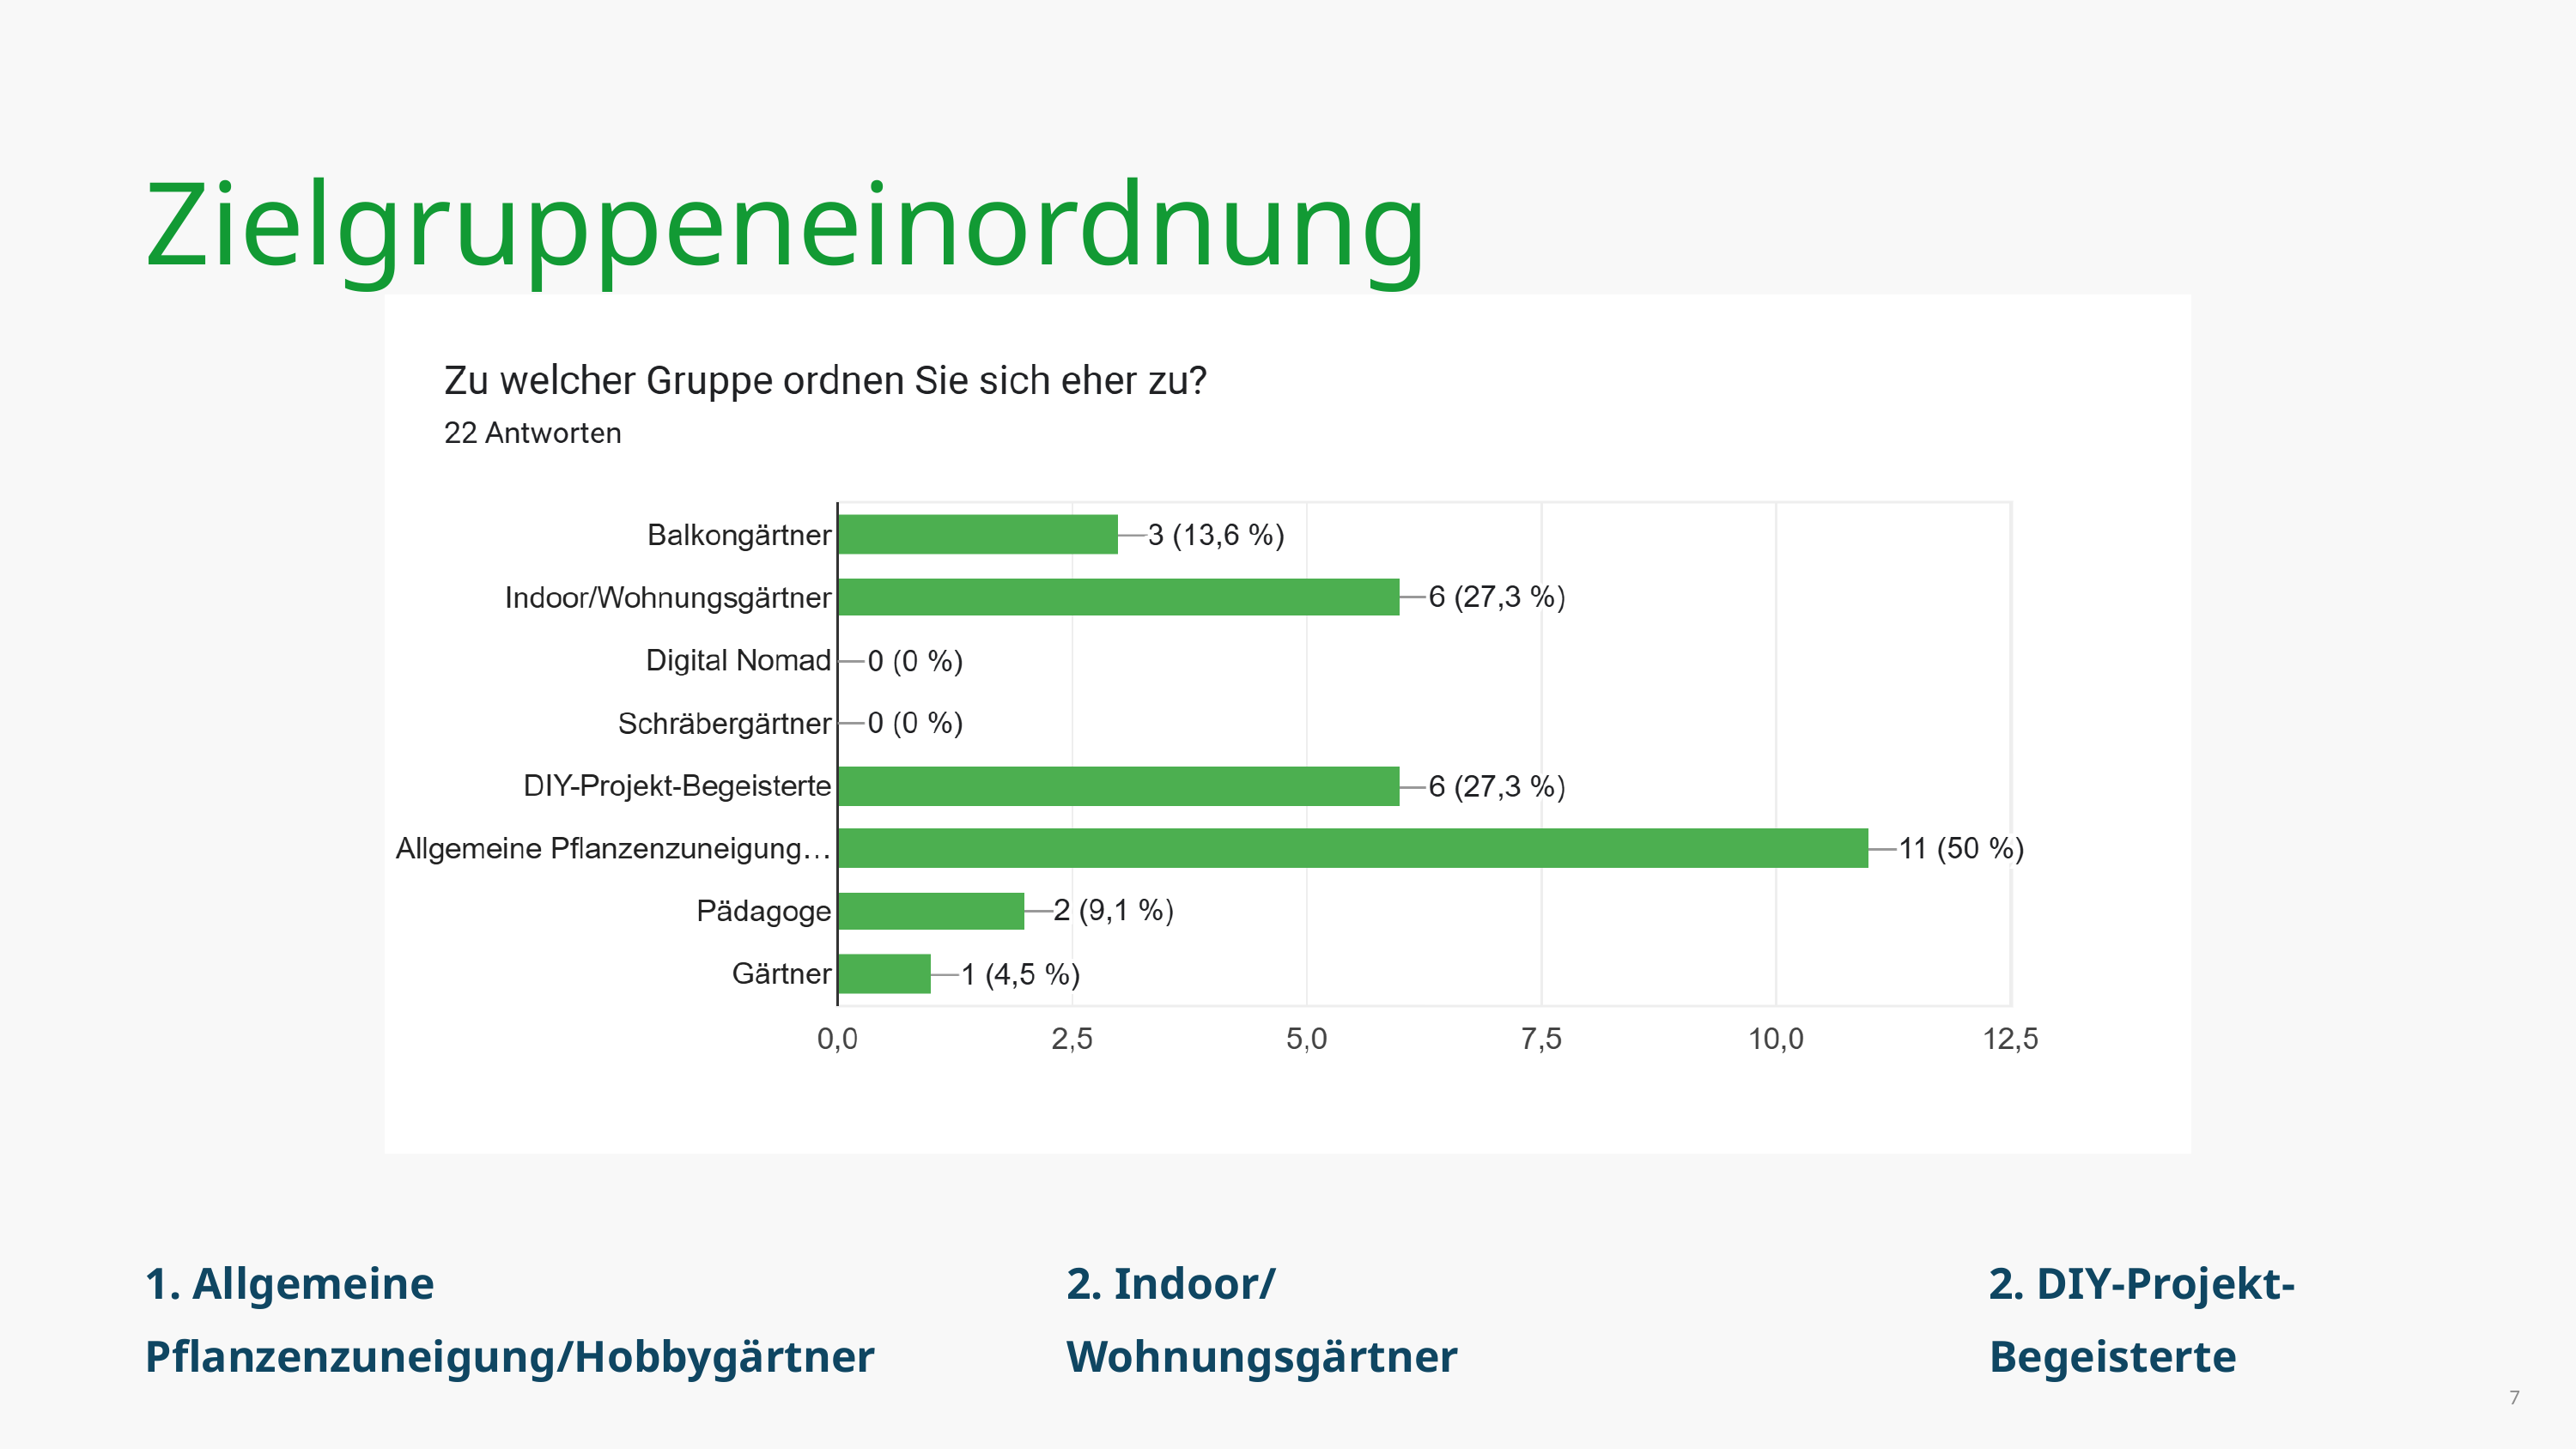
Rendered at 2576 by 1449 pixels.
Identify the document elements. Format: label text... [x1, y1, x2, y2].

text_box Zielgruppeneinordnung [144, 127, 1847, 288]
slide_number 7 [2233, 1370, 2533, 1422]
text_box 1. Allgemeine Pflanzenzuneigung/Hobbygärtner [144, 1234, 880, 1381]
text_box 2. DIY-Projekt-Begeisterte [1989, 1234, 2432, 1381]
picture [384, 294, 2192, 1154]
text_box 2. Indoor/ Wohnungsgärtner [1066, 1234, 1610, 1381]
